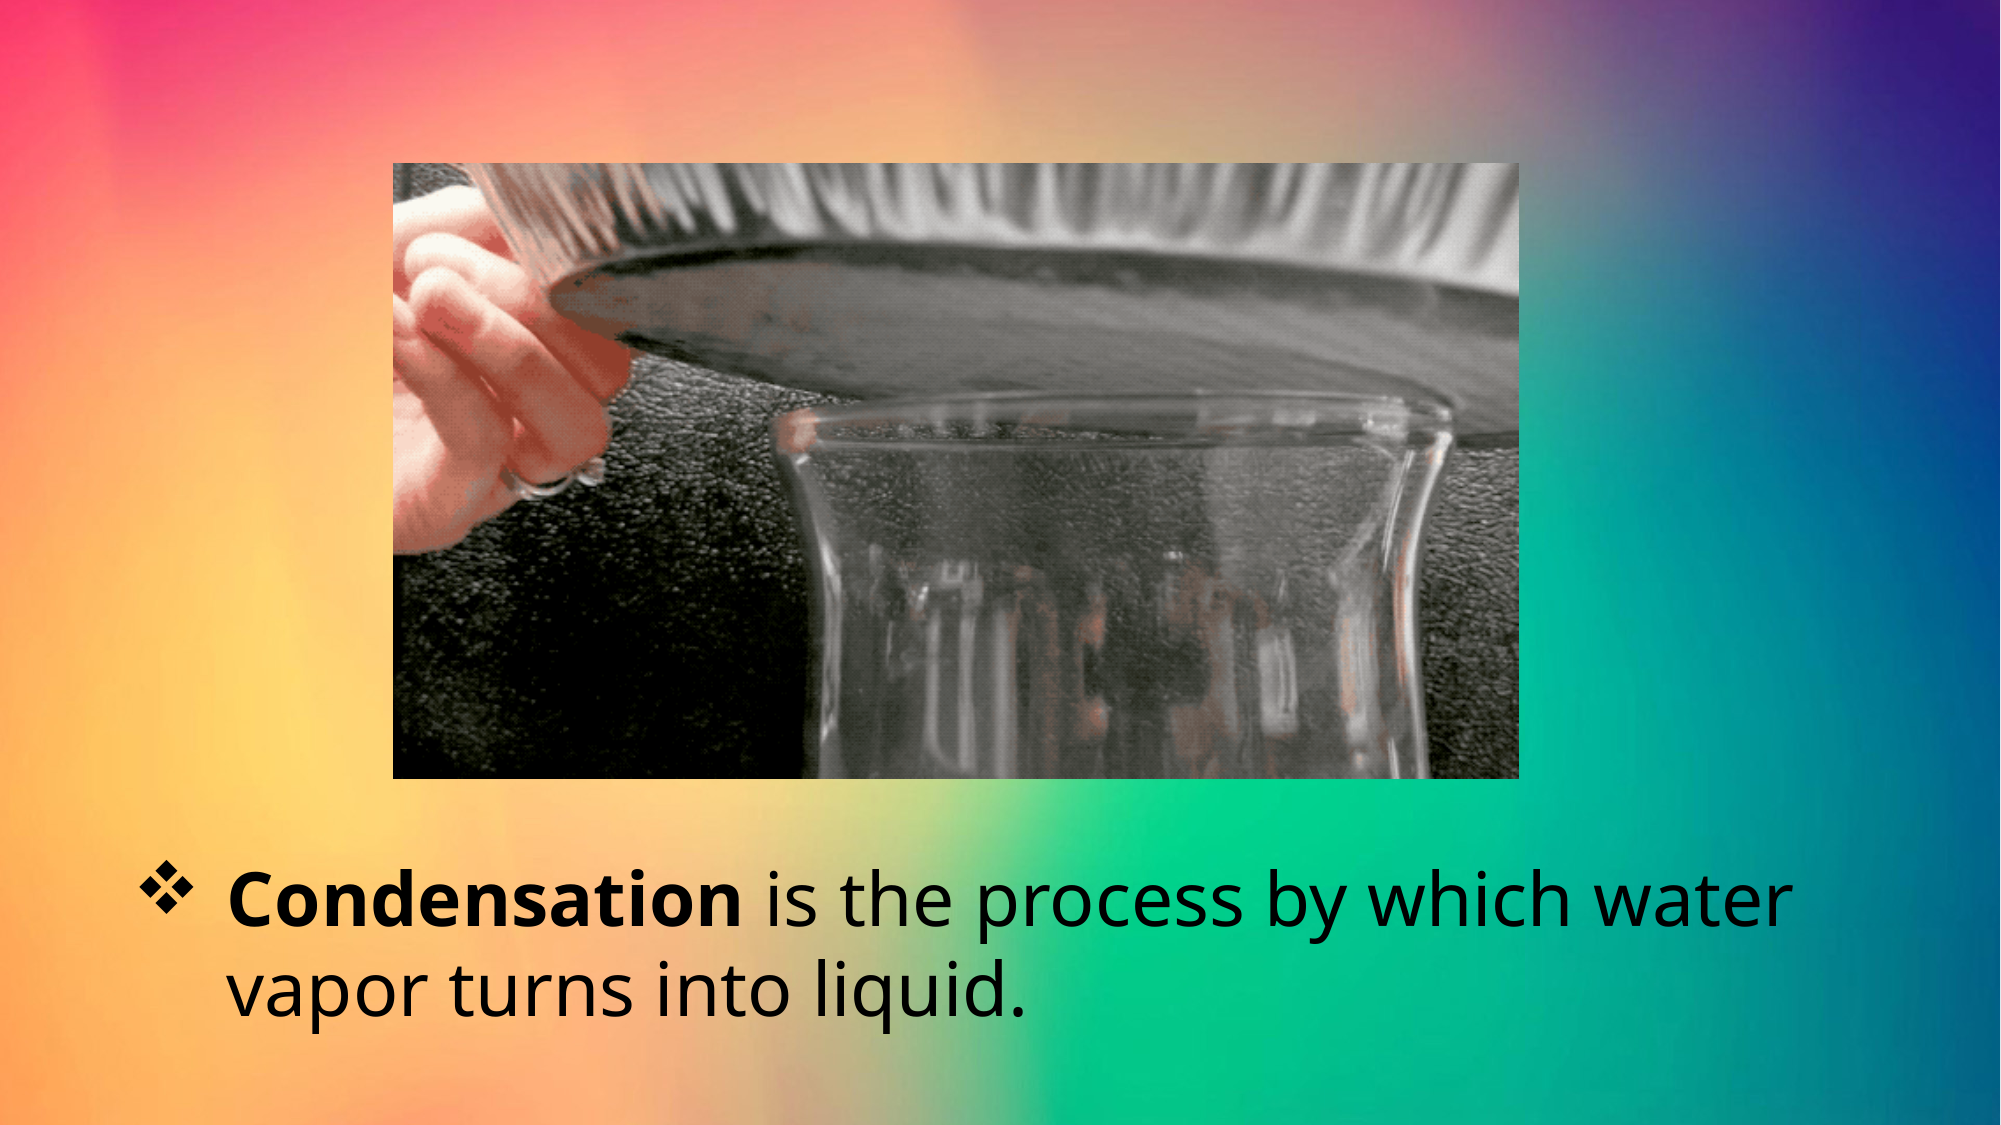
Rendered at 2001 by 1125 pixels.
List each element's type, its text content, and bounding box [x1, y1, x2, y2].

text_box Condensation is the process by which water vapor turns into liquid. [118, 844, 1826, 1039]
picture [0, 0, 2001, 1125]
